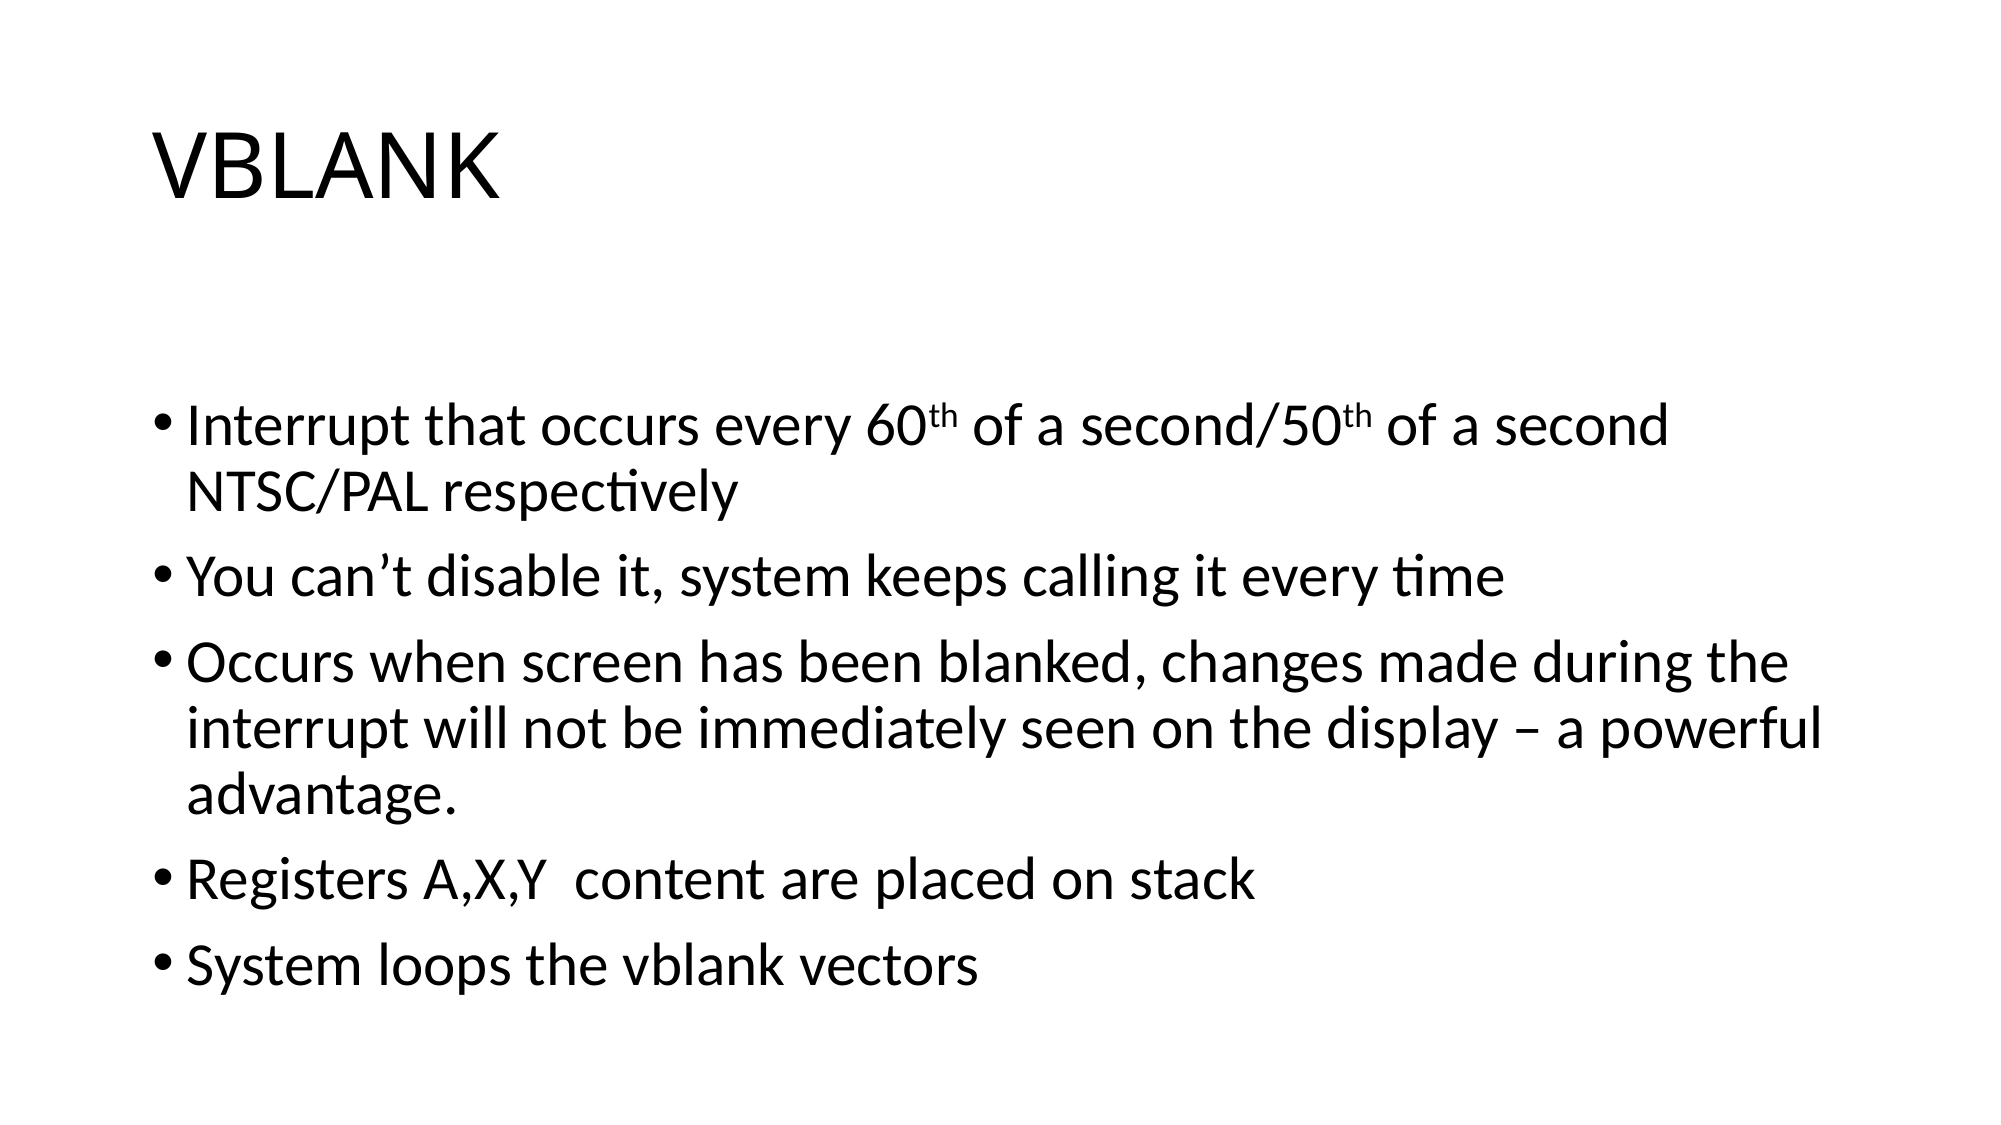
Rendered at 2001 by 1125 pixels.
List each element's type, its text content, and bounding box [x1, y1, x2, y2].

title VBLANK [137, 59, 1863, 278]
list Interrupt that occurs every 60th of a second/50th of a second NTSC/PAL respectively You can’t disable it, system keeps calling it every time Occurs when screen has been blanked, changes made during the interrupt will not be immediately seen on the display – a powerful advantage. Registers A,X,Y content are placed on stack System loops the vblank vectors [137, 299, 1863, 1014]
